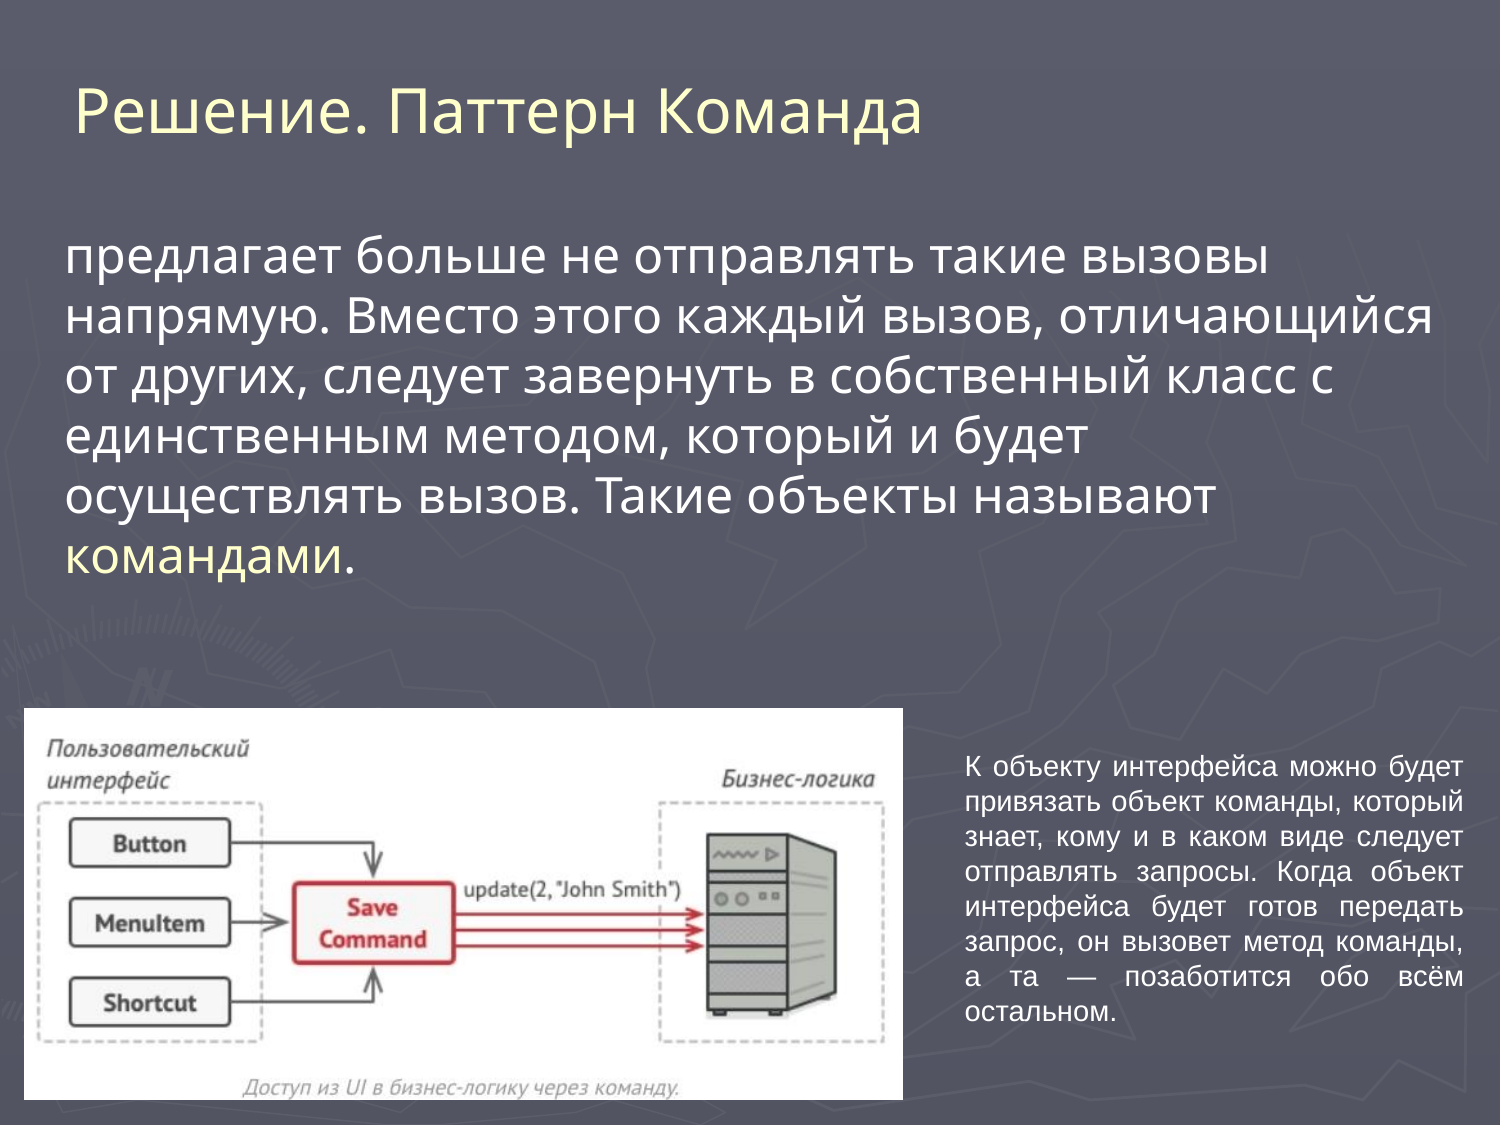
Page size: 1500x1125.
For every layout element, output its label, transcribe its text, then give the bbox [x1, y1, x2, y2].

list предлагает больше не отправлять такие вызовы напрямую. Вместо этого каждый вызов, отличающийся от других, следует завернуть в собственный класс с единственным методом, который и будет осуществлять вызов. Такие объекты называют командами. [49, 216, 1451, 684]
picture [24, 707, 903, 1101]
text_box К объекту интерфейса можно будет привязать объект команды, который знает, кому и в каком виде следует отправлять запросы. Когда объект интерфейса будет готов передать запрос, он вызовет метод команды, а та — позаботится обо всём остальном. [949, 732, 1480, 1043]
title Решение. Паттерн Команда [49, 37, 950, 181]
